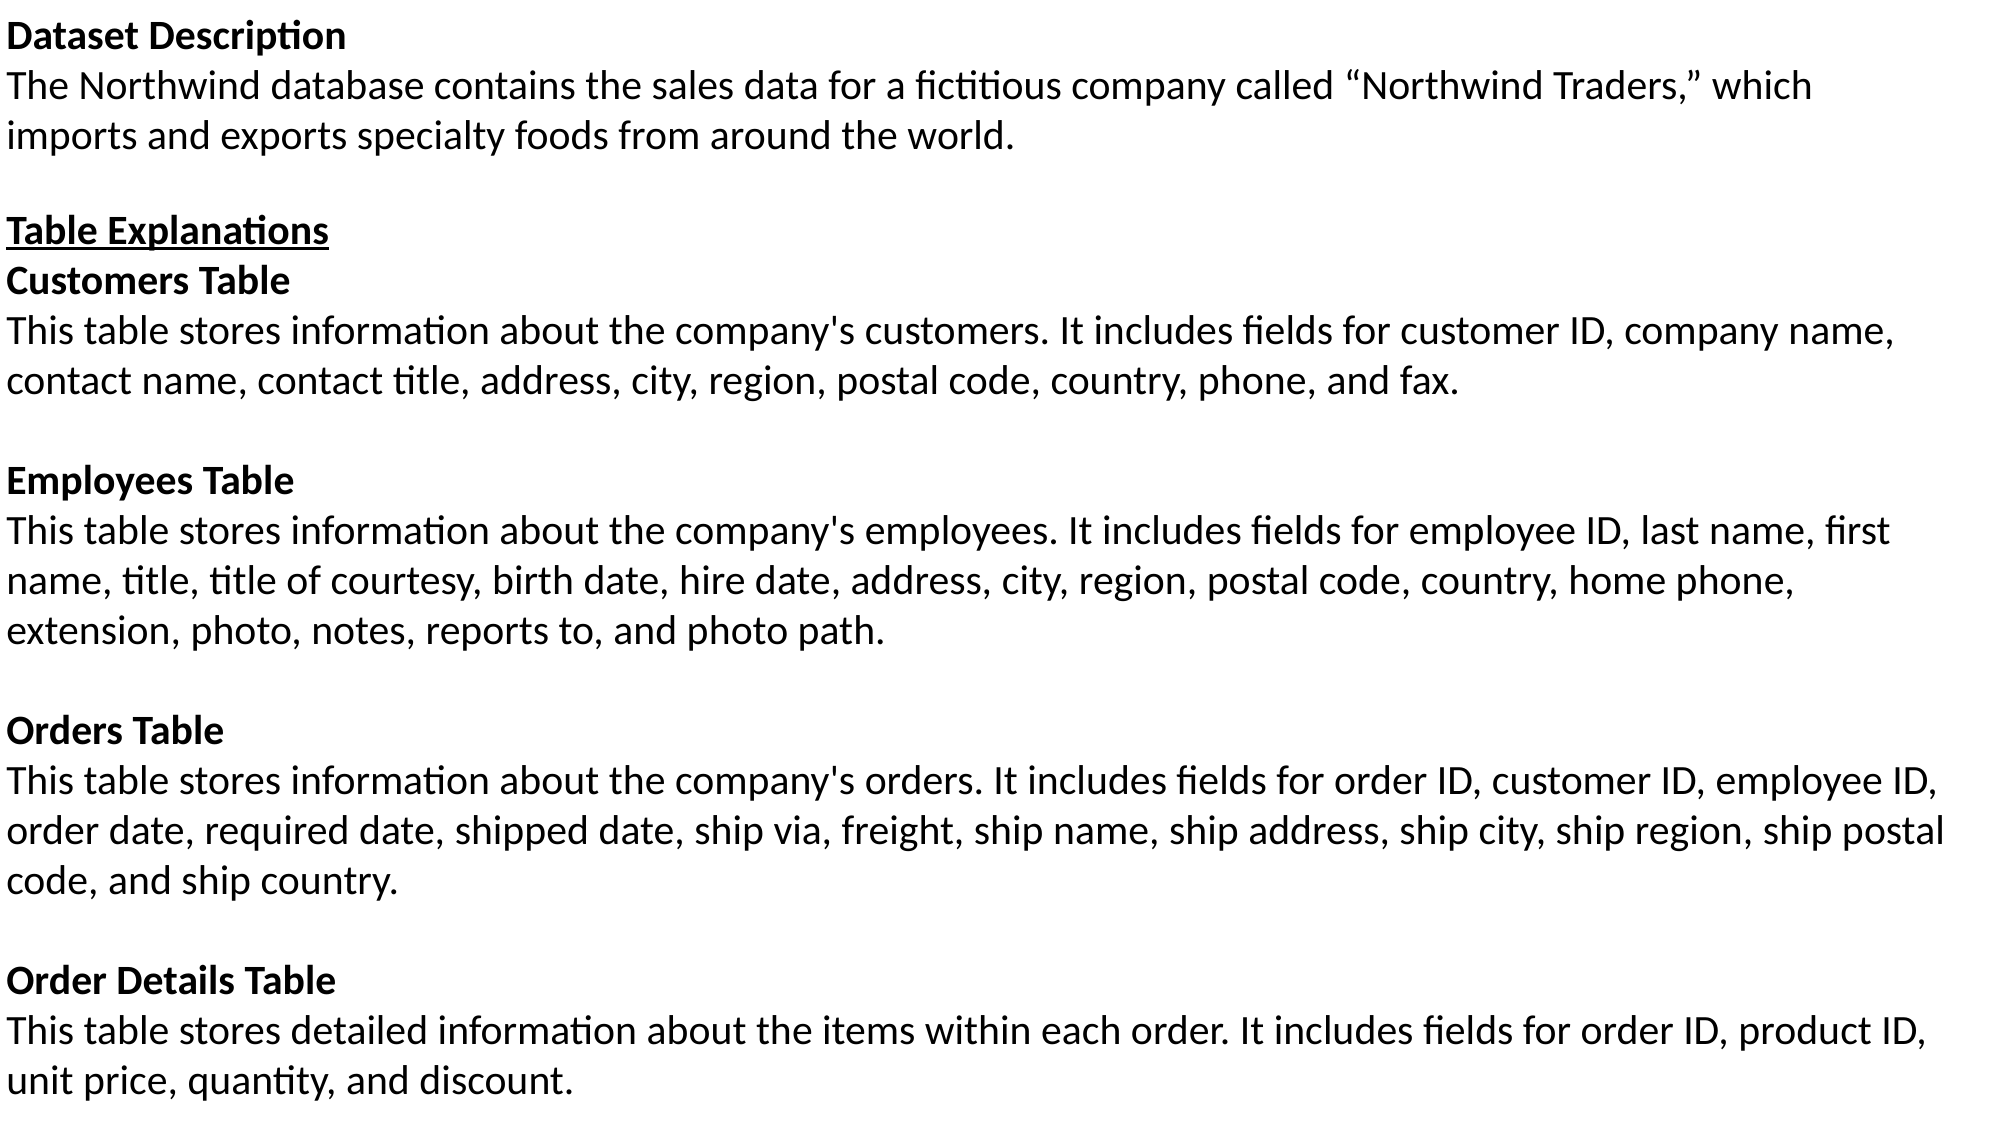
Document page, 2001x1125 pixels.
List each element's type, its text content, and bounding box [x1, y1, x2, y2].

text_box Dataset Description The Northwind database contains the sales data for a fictitious company called “Northwind Traders,” which imports and exports specialty foods from around the world. Table Explanations Customers Table This table stores information about the company's customers. It includes fields for customer ID, company name, contact name, contact title, address, city, region, postal code, country, phone, and fax. Employees Table This table stores information about the company's employees. It includes fields for employee ID, last name, first name, title, title of courtesy, birth date, hire date, address, city, region, postal code, country, home phone, extension, photo, notes, reports to, and photo path. Orders Table This table stores information about the company's orders. It includes fields for order ID, customer ID, employee ID, order date, required date, shipped date, ship via, freight, ship name, ship address, ship city, ship region, ship postal code, and ship country. Order Details Table This table stores detailed information about the items within each order. It includes fields for order ID, product ID, unit price, quantity, and discount. [0, 0, 1962, 1111]
